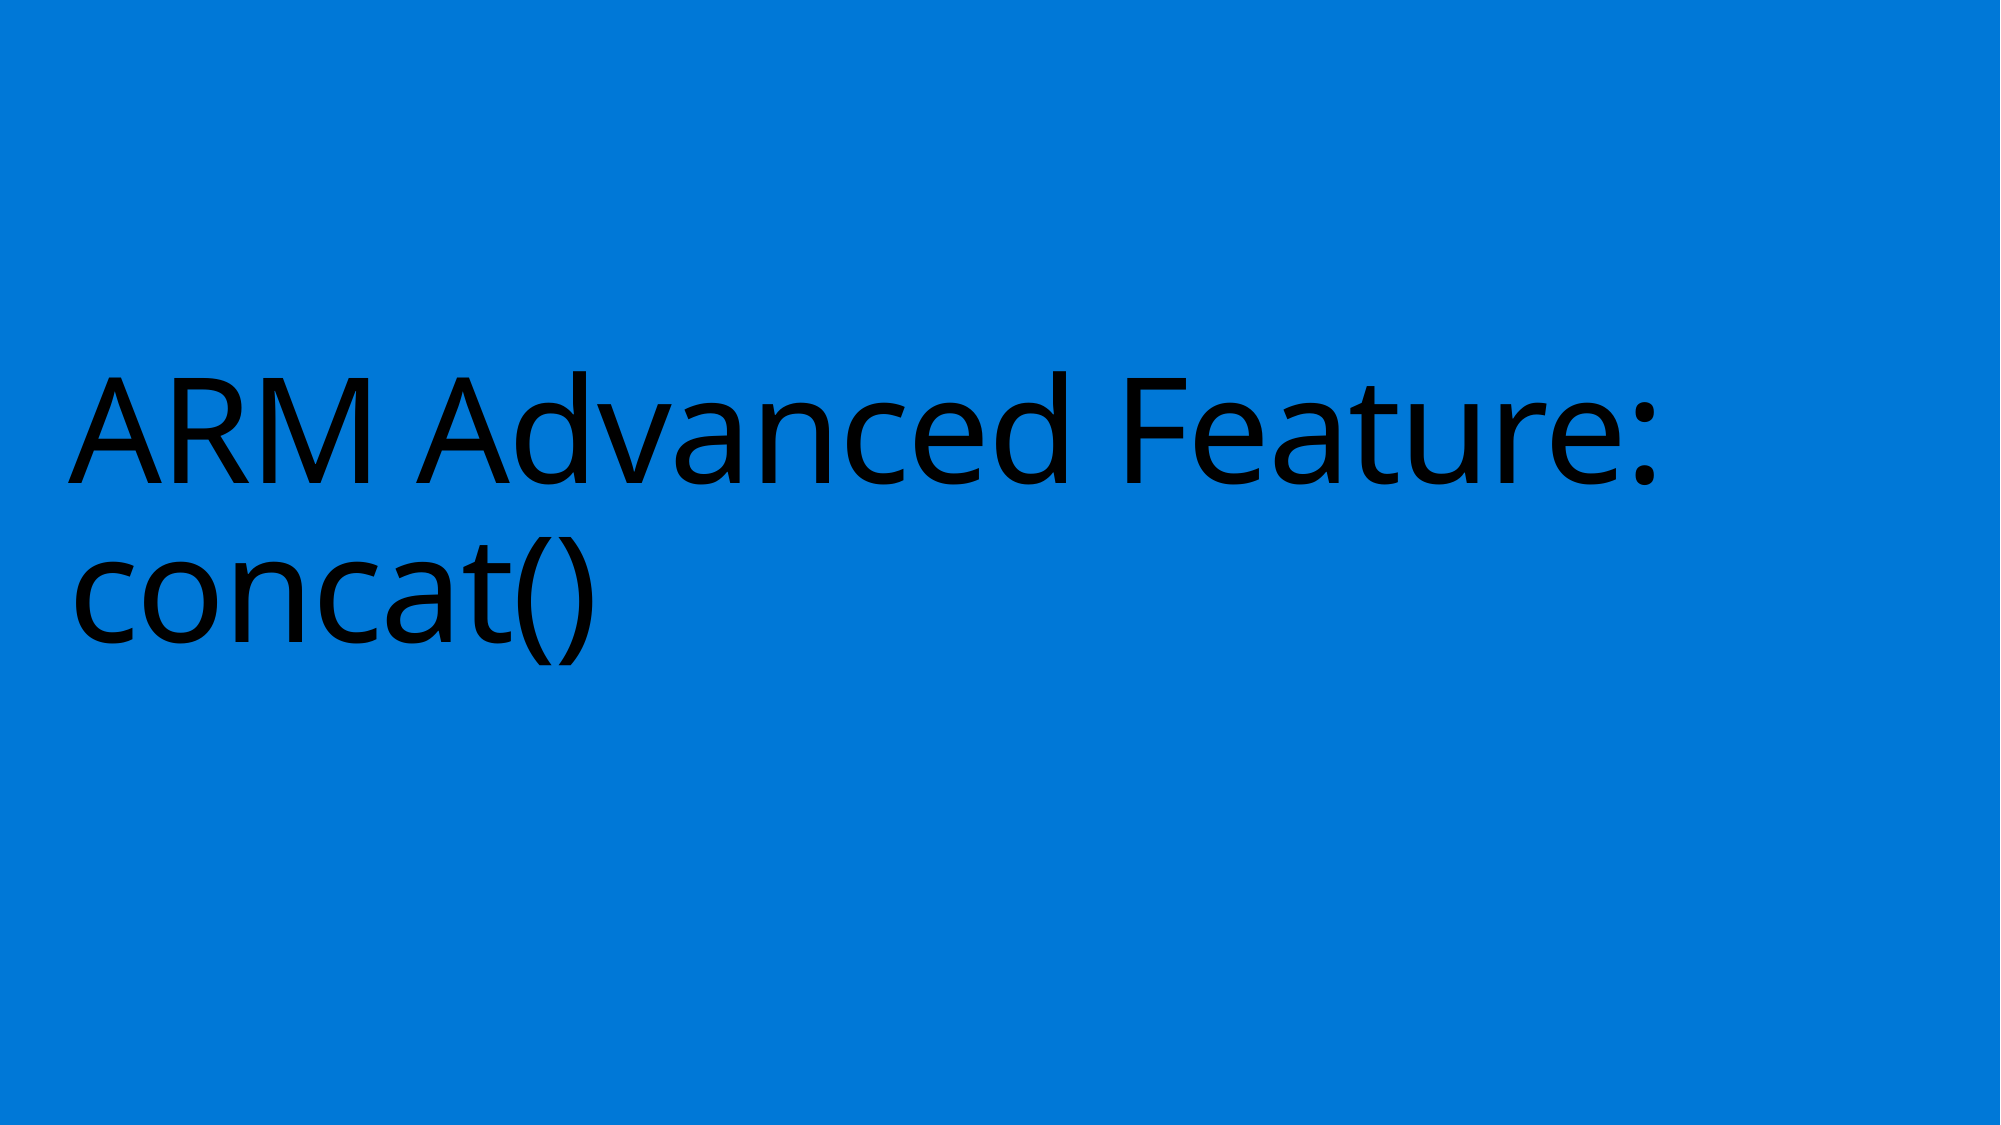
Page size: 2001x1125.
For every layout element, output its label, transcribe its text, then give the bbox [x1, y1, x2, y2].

title ARM Advanced Feature: concat() [44, 341, 1956, 693]
